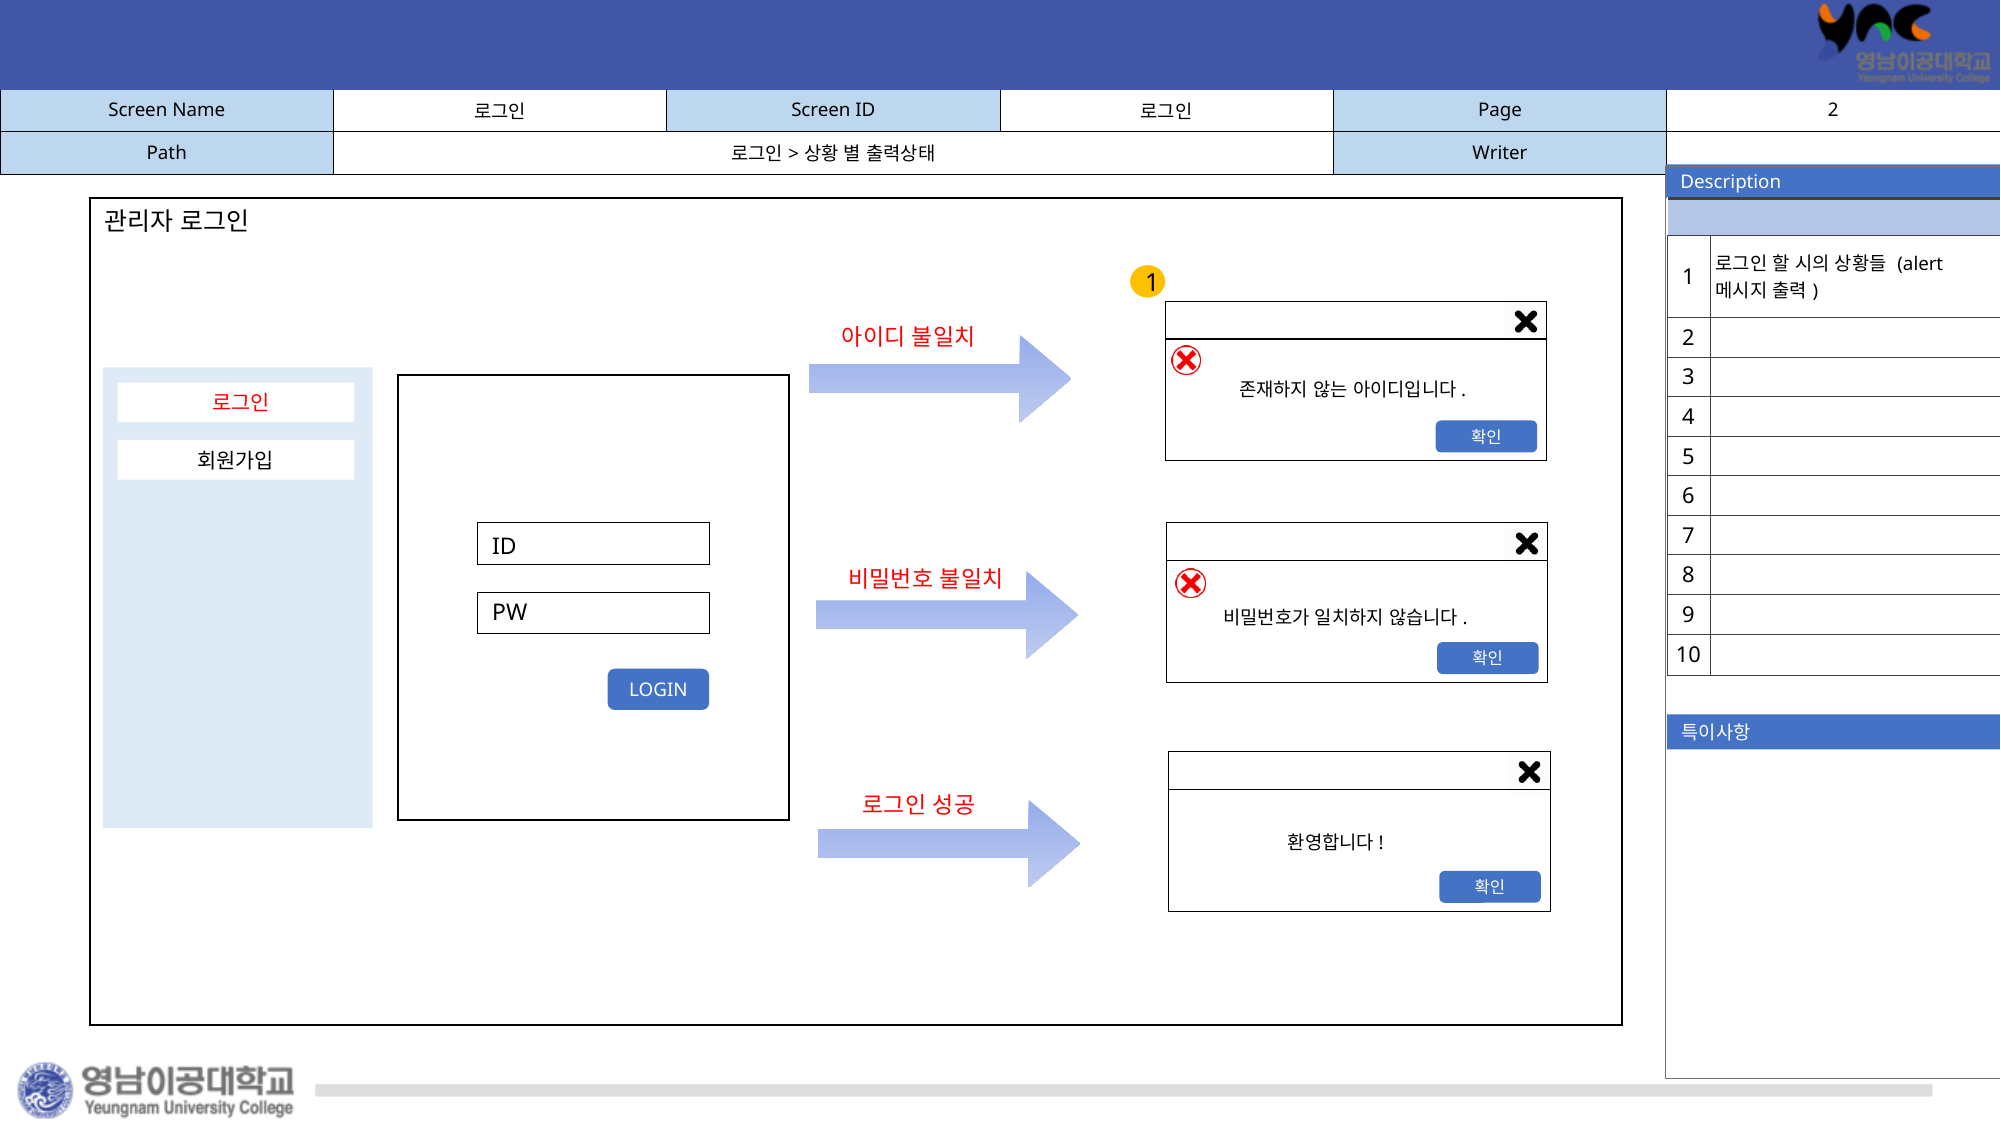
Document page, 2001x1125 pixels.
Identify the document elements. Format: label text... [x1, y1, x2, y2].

picture [1504, 522, 1548, 566]
text_box [1666, 165, 2000, 1058]
text_box 확인 [1438, 869, 1542, 904]
text_box 아이디 불일치 [827, 315, 1030, 358]
text_box [1165, 521, 1549, 683]
text_box [1168, 750, 1551, 912]
text_box 회원가입 [117, 439, 355, 480]
table_cell 로그인>상황 별 출력상태 [334, 132, 1333, 174]
picture [1175, 568, 1206, 598]
table_header 로그인 [1001, 90, 1333, 131]
picture [1503, 300, 1547, 344]
table_cell [1667, 132, 2000, 163]
text_box [814, 578, 1080, 661]
text_box [816, 817, 1082, 890]
text_box 확인 [1434, 419, 1539, 454]
picture [1507, 751, 1550, 794]
table_header 로그인 [334, 90, 666, 131]
text_box 환영합니다! [1273, 823, 1447, 862]
text_box [808, 342, 1074, 425]
text_box [1164, 300, 1547, 461]
text_box 존재하지 않는 아이디입니다. [1224, 370, 1606, 430]
text_box 비밀번호 불일치 [833, 557, 1037, 600]
text_box 확인 [1436, 641, 1540, 676]
table_header Page [1334, 90, 1666, 131]
table_header 2 [1667, 90, 2000, 131]
text_box 로그인 성공 [848, 783, 1051, 826]
picture [0, 0, 2000, 90]
text_box [89, 197, 1623, 1026]
table_header Screen ID [667, 90, 1000, 131]
text_box 비밀번호가 일치하지 않습니다. [1208, 598, 1590, 636]
picture [1, 1058, 2000, 1125]
table_header Screen Name [1, 90, 333, 131]
table_cell Path [1, 132, 333, 174]
picture [1171, 345, 1201, 375]
table_cell Writer [1334, 132, 1666, 174]
